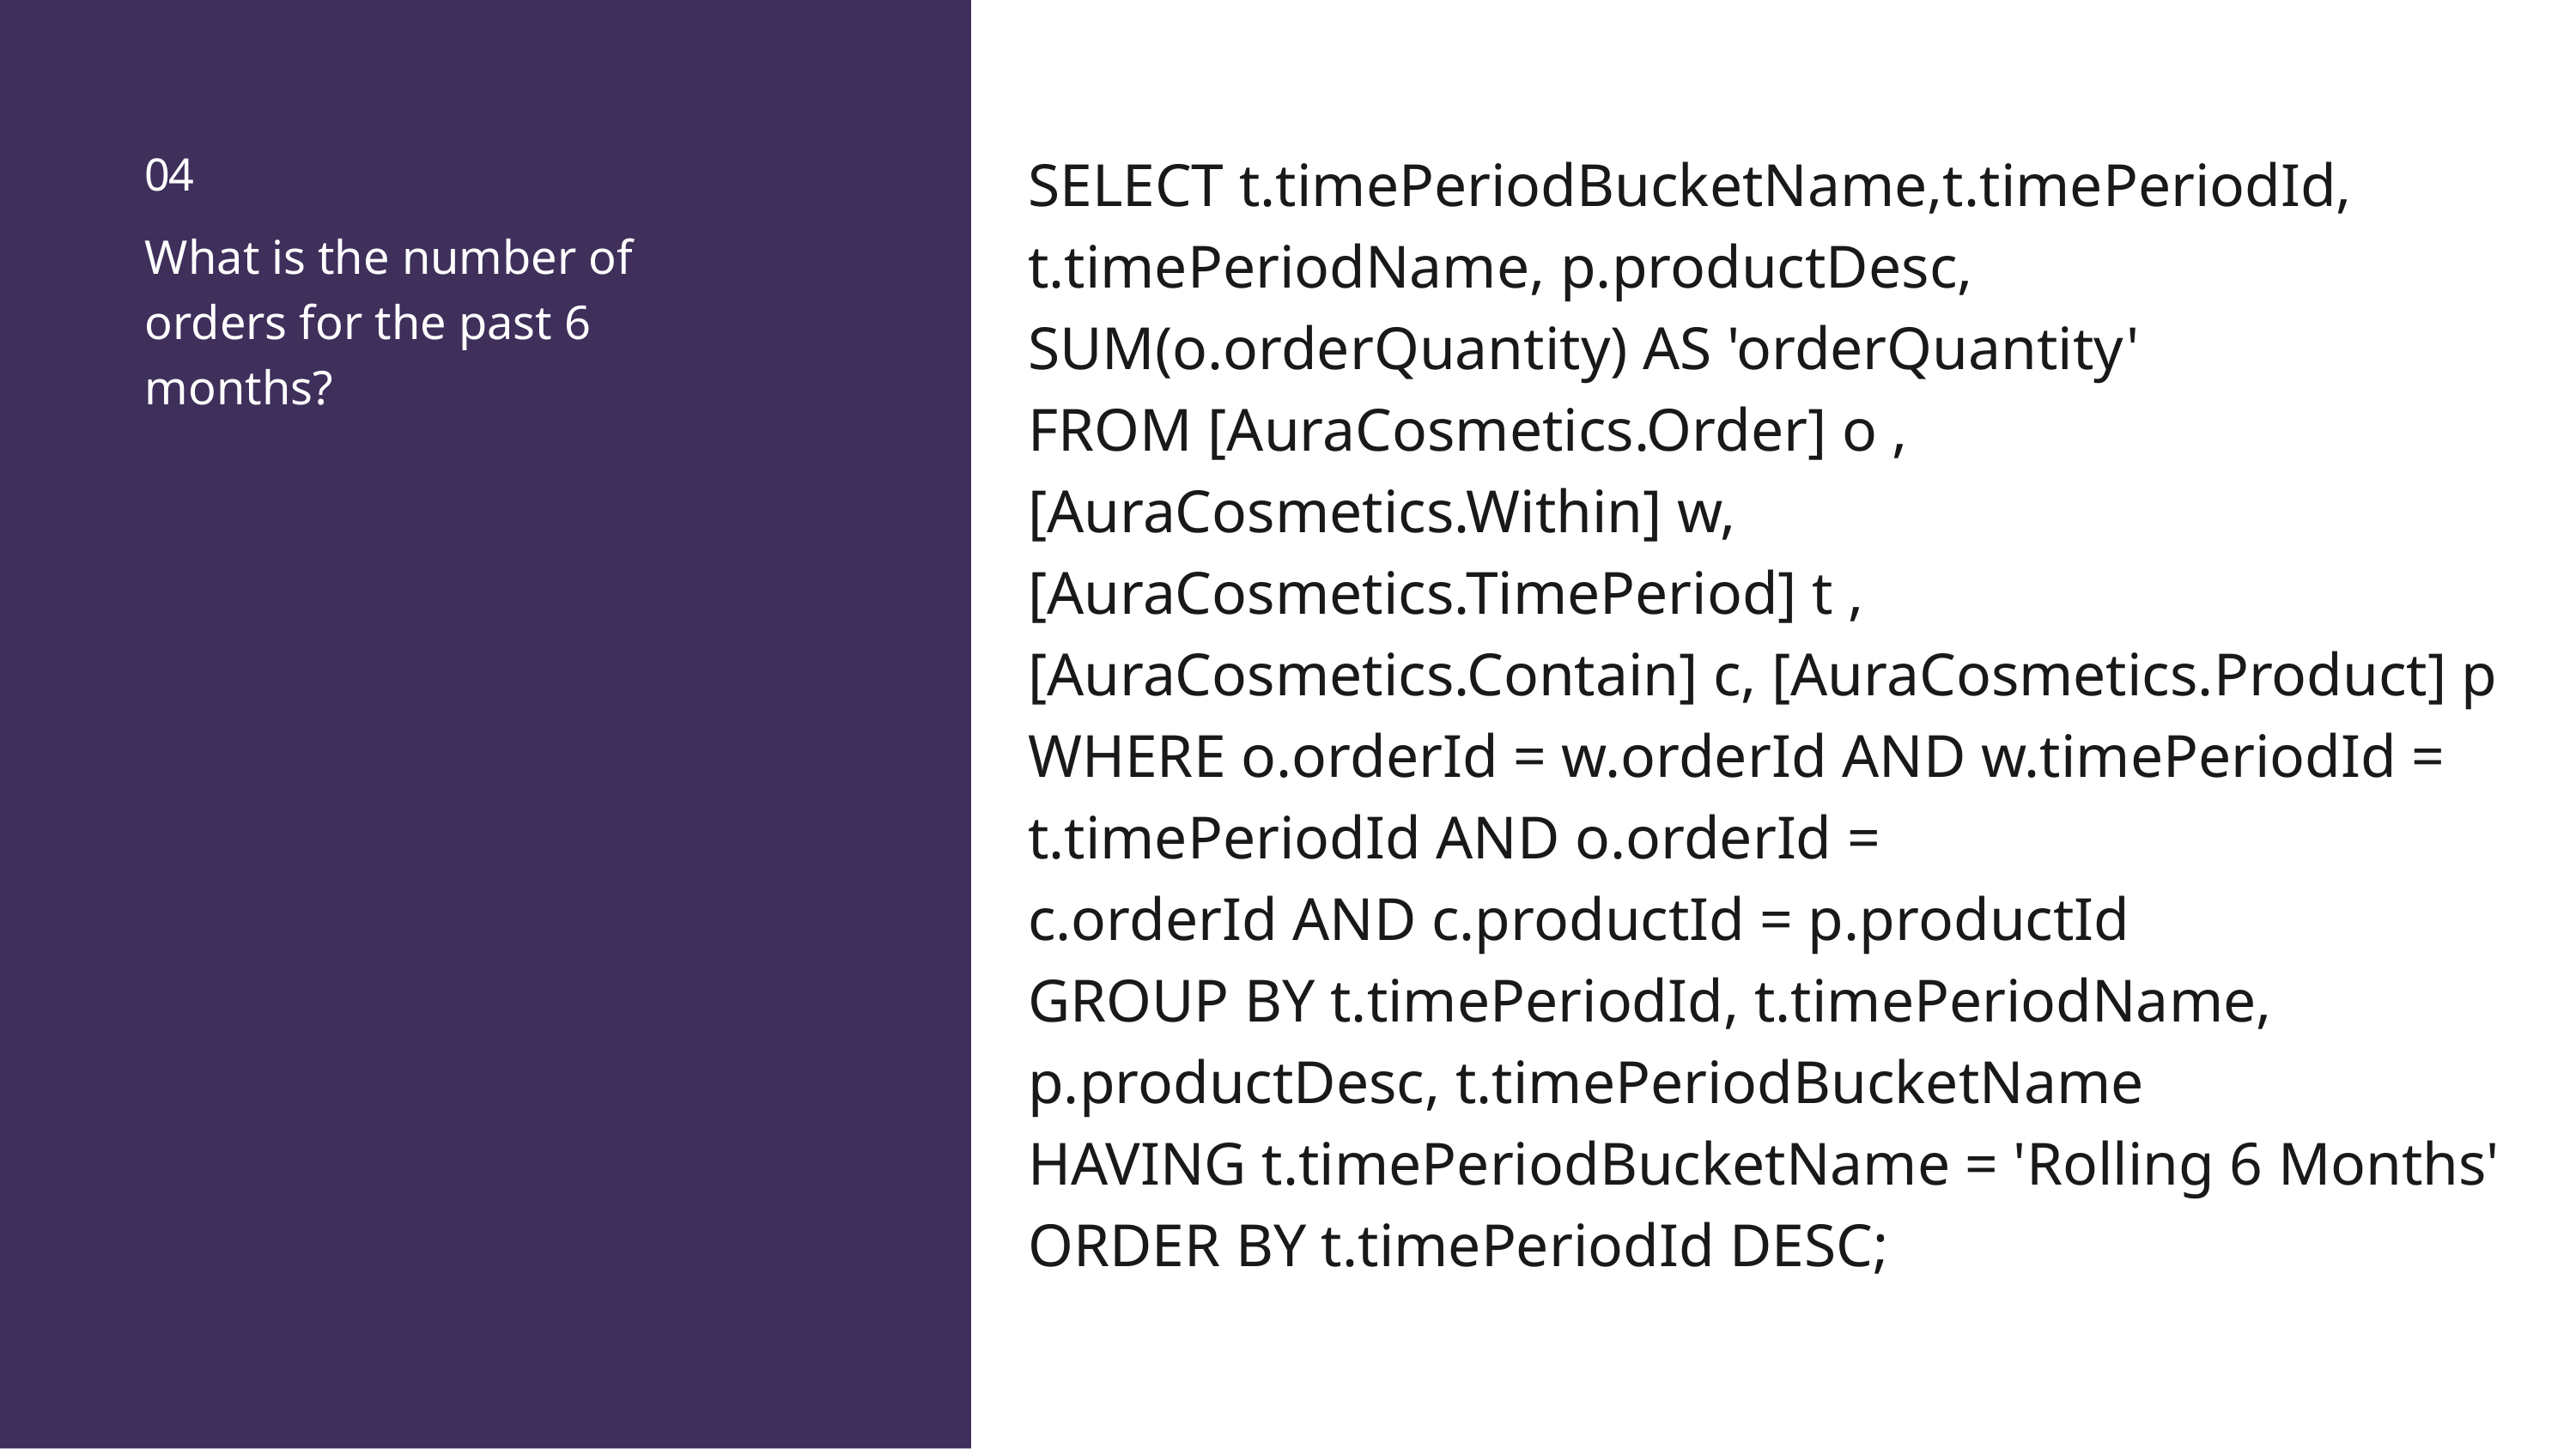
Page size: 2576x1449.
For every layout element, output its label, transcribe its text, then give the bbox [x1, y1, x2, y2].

text_box [0, 0, 971, 1449]
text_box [144, 144, 782, 409]
text_box SELECT t.timePeriodBucketName,t.timePeriodId, t.timePeriodName, p.productDesc, SUM(o.orderQuantity) AS 'orderQuantity' FROM [AuraCosmetics.Order] o , [AuraCosmetics.Within] w, [AuraCosmetics.TimePeriod] t , [AuraCosmetics.Contain] c, [AuraCosmetics.Product] p WHERE o.orderId = w.orderId AND w.timePeriodId = t.timePeriodId AND o.orderId = c.orderId AND c.productId = p.productId GROUP BY t.timePeriodId, t.timePeriodName, p.productDesc, t.timePeriodBucketName HAVING t.timePeriodBucketName = 'Rolling 6 Months' ORDER BY t.timePeriodId DESC; [1028, 55, 2507, 1360]
